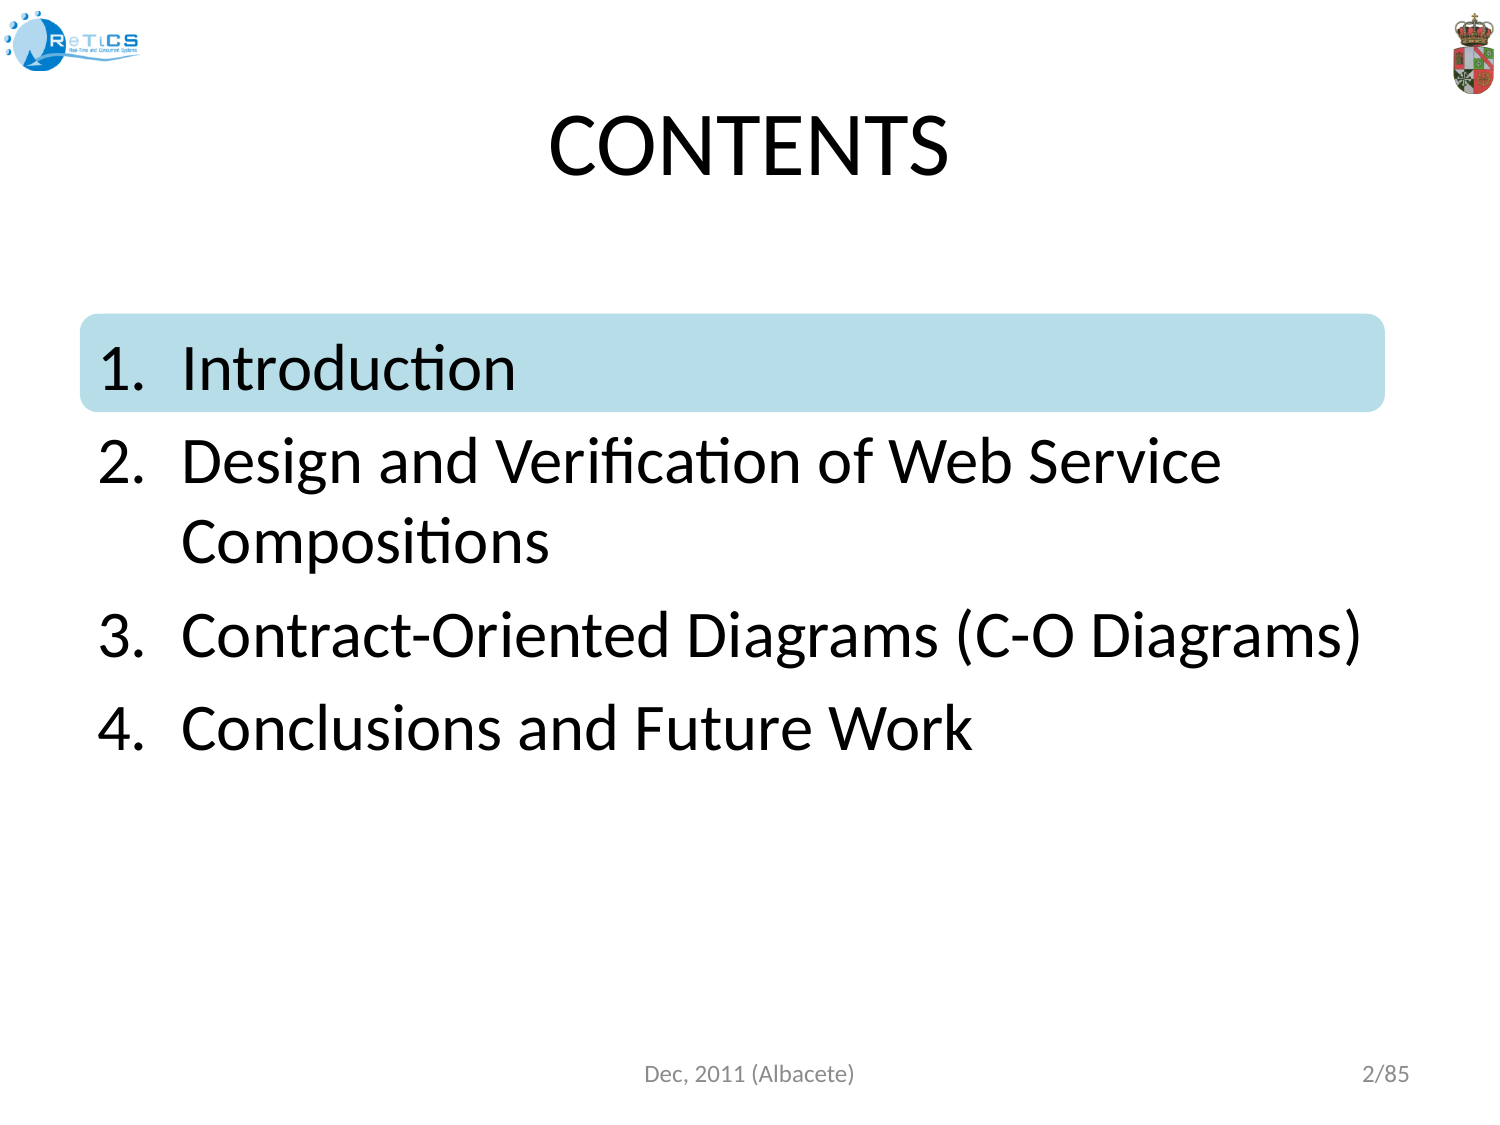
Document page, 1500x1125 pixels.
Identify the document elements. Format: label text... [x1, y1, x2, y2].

picture [4, 10, 141, 71]
picture [1452, 11, 1494, 94]
title CONTENTS [75, 45, 1425, 233]
list Introduction Design and Verification of Web Service Compositions Contract-Oriented Diagrams (C-O Diagrams) Conclusions and Future Work [82, 316, 1432, 1059]
slide_number 2/85 [1074, 1042, 1425, 1103]
footer Dec, 2011 (Albacete) [512, 1042, 988, 1103]
